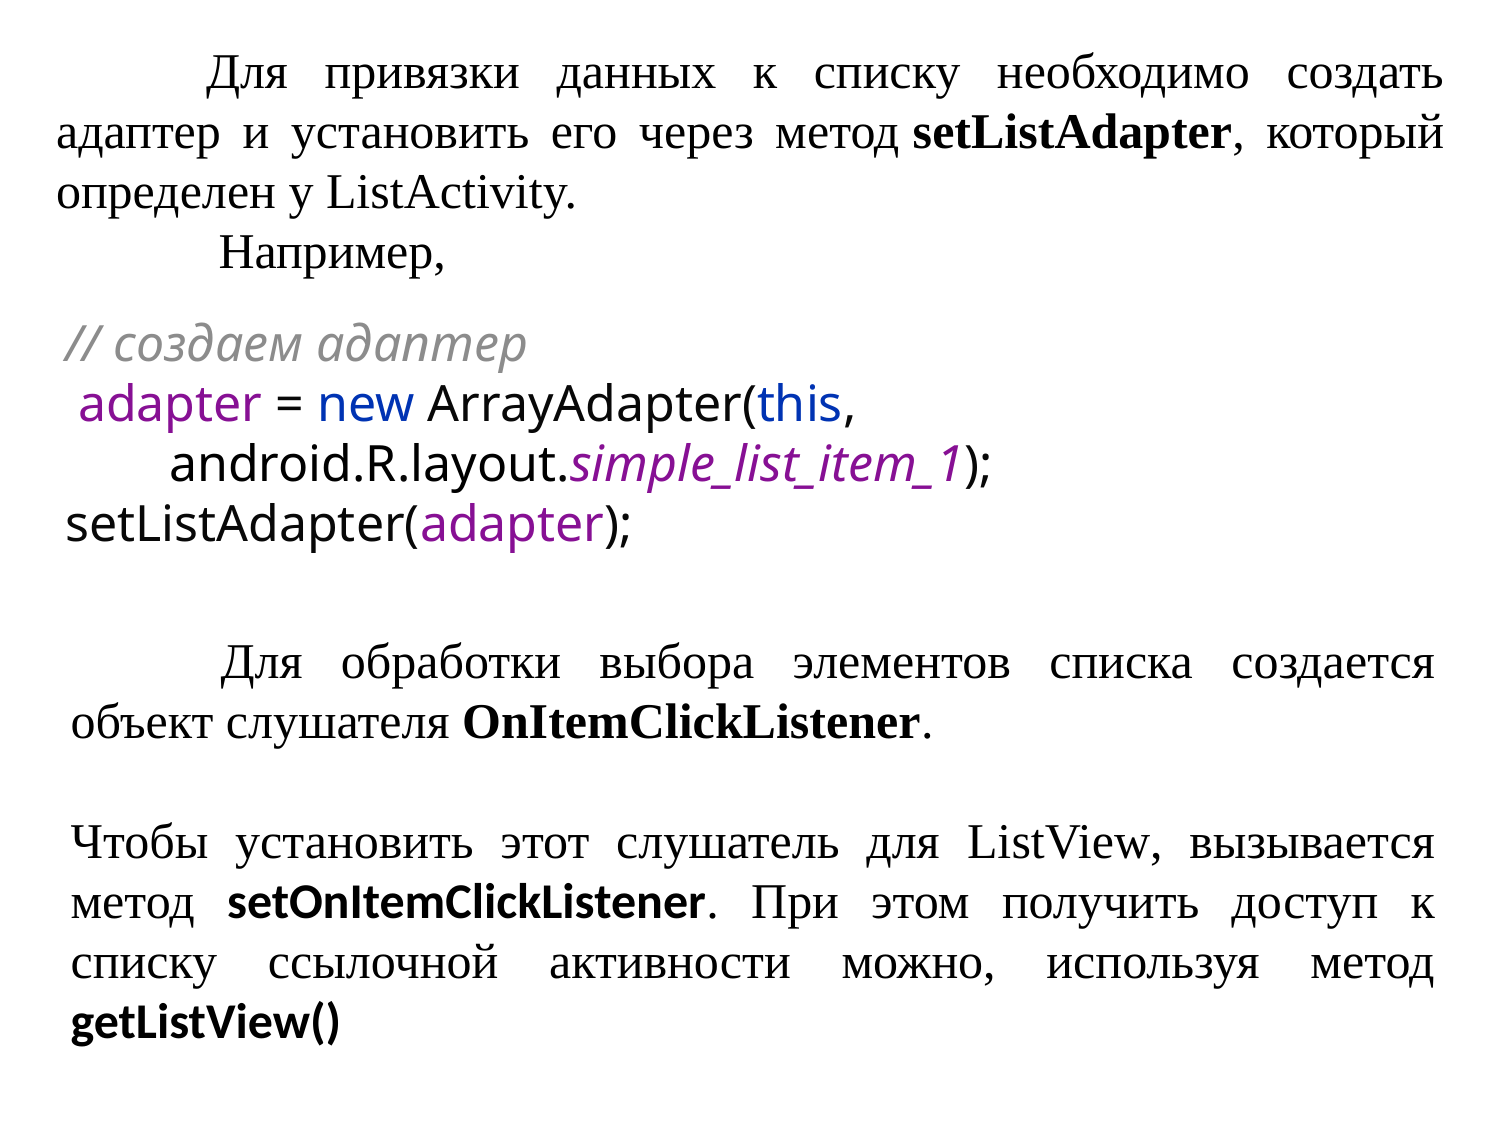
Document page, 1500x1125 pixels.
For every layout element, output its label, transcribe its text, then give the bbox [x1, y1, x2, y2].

text_box Для привязки данных к списку необходимо создать адаптер и установить его через метод setListAdapter, который определен у ListActivity. Например, [41, 30, 1459, 346]
text_box // создаем адаптер adapter = new ArrayAdapter(this, android.R.layout.simple_list_item_1); setListAdapter(adapter); [50, 304, 1450, 559]
text_box Для обработки выбора элементов списка создается объект слушателя OnItemClickListener. Чтобы установить этот слушатель для ListView, вызывается метод setOnItemClickListener. При этом получить доступ к списку ссылочной активности можно, используя метод getListView() [55, 621, 1450, 1057]
